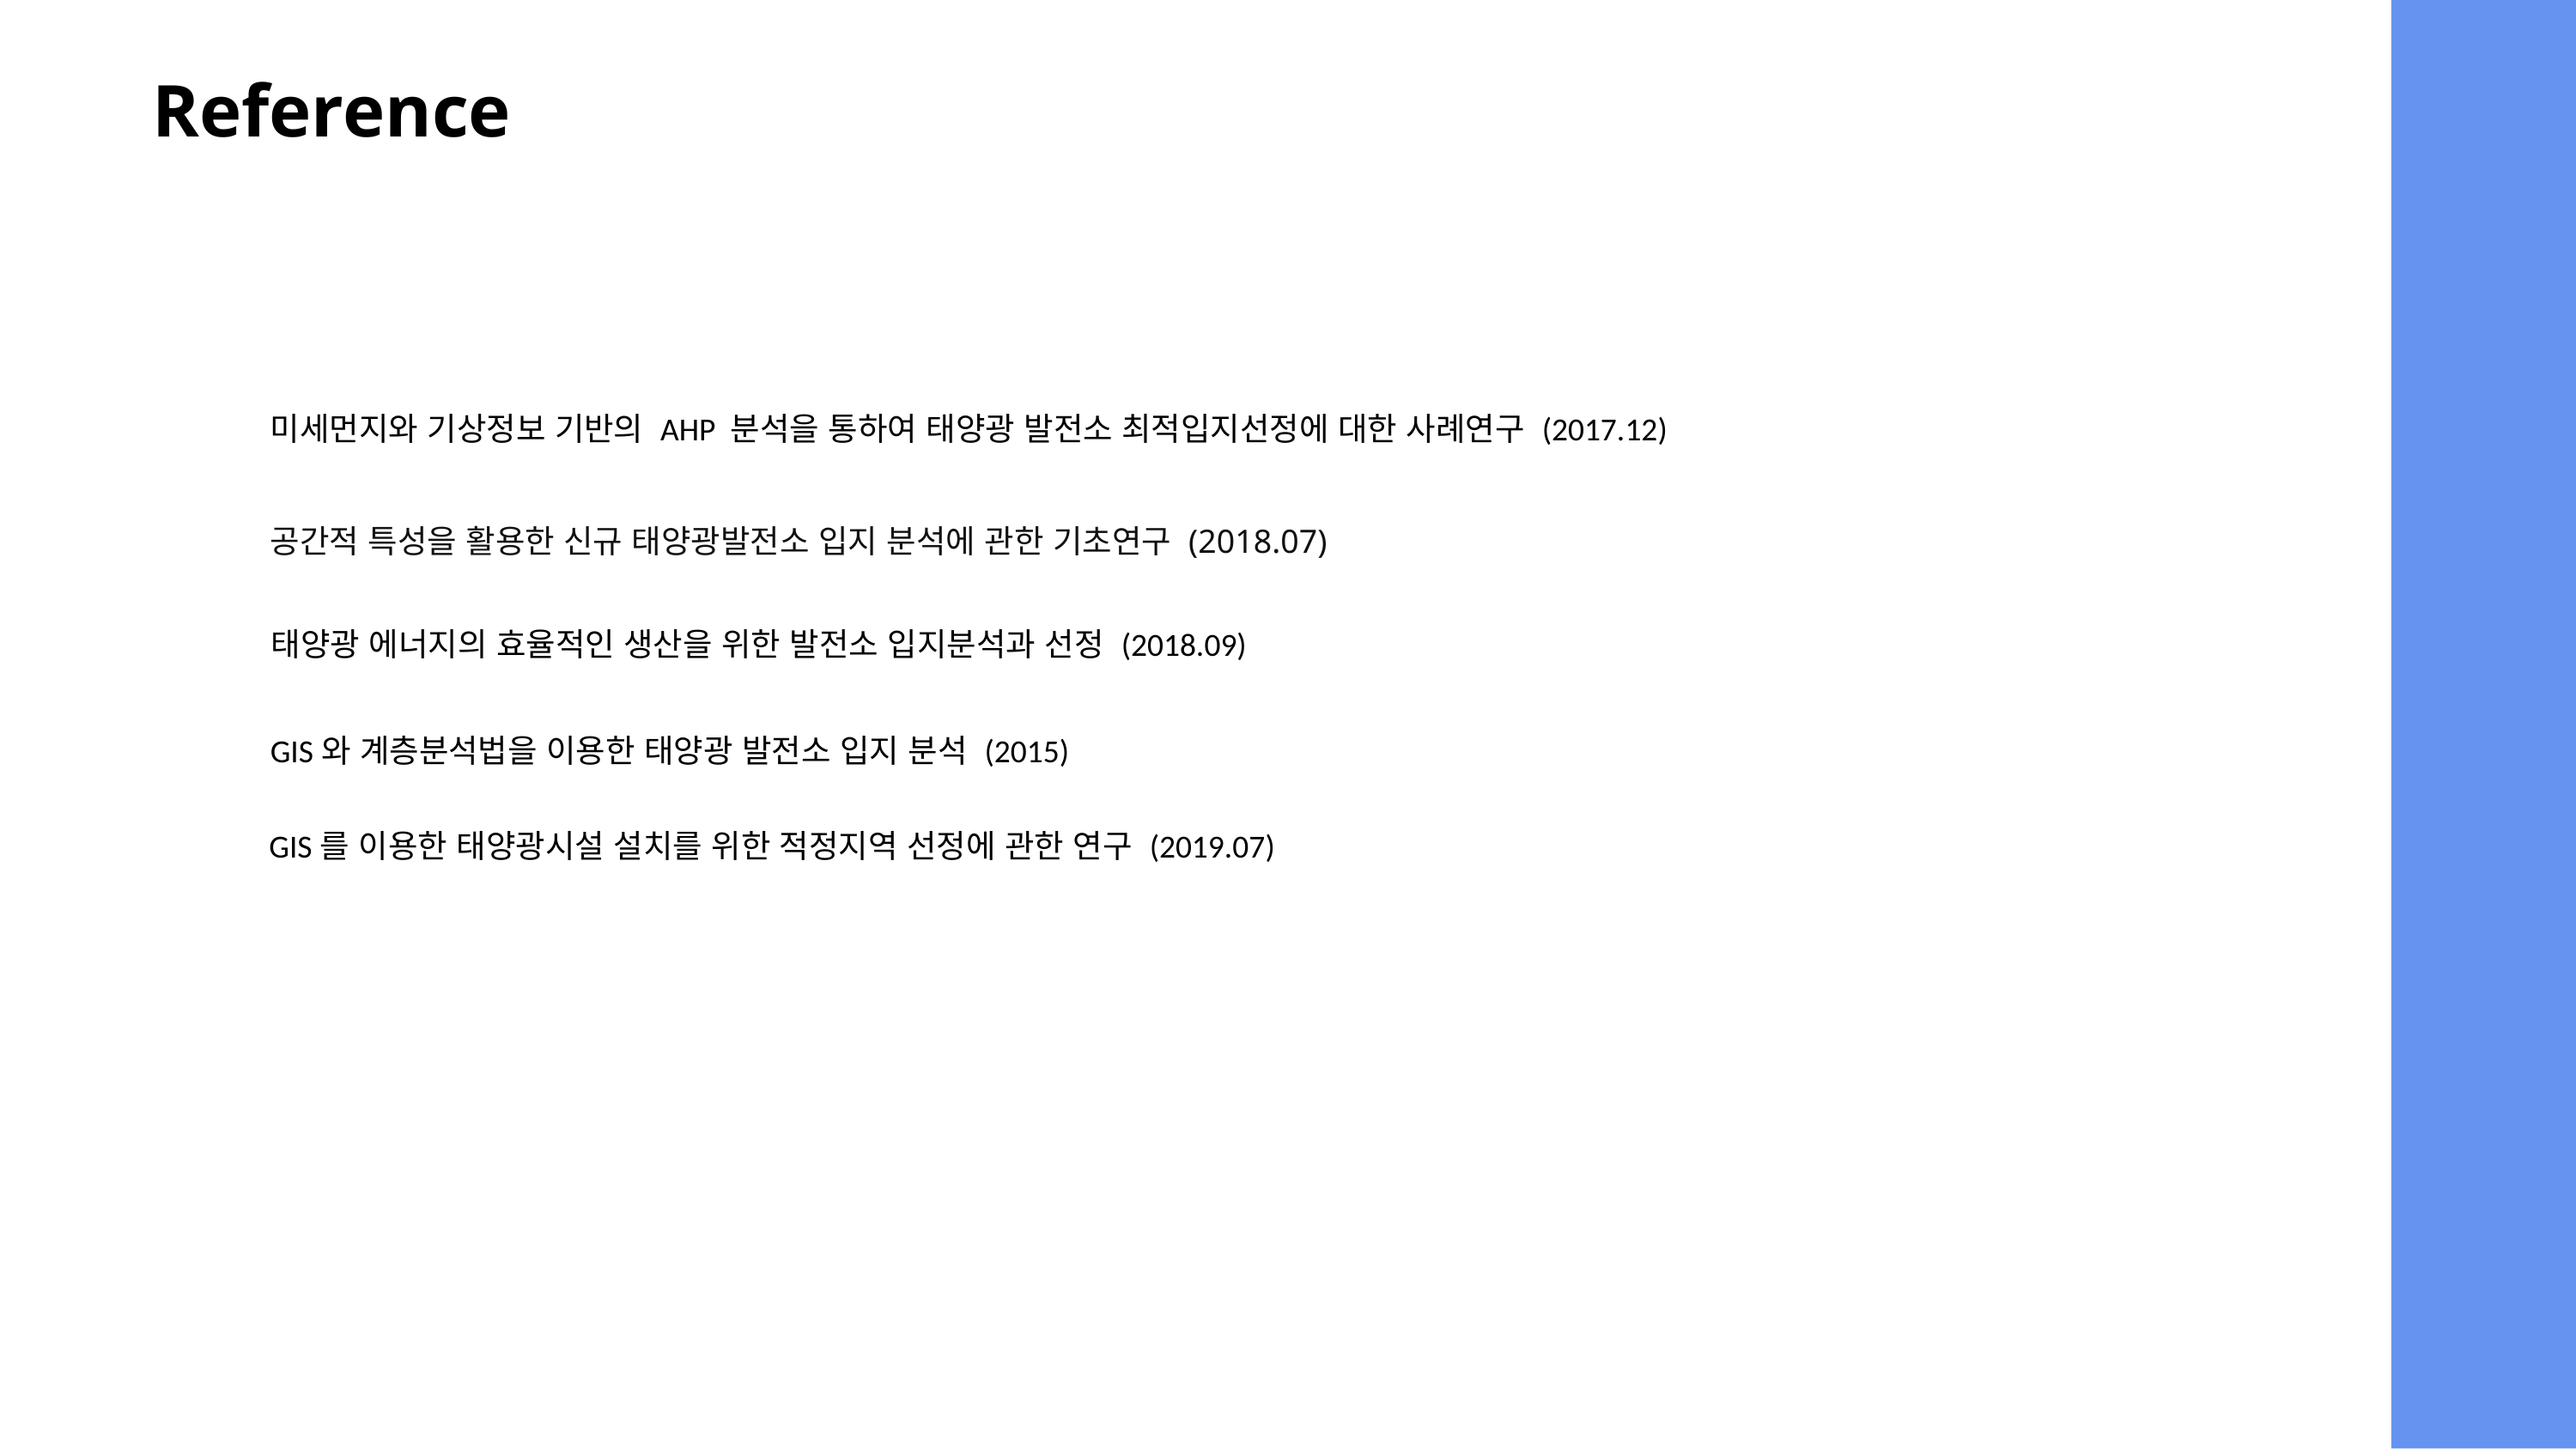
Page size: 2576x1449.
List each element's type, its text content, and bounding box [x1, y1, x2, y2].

text_box GIS와 계층분석법을 이용한 태양광 발전소 입지 분석 (2015) [257, 724, 1546, 776]
text_box [2390, 0, 2576, 1449]
text_box Reference [139, 58, 526, 135]
text_box 태양광 에너지의 효율적인 생산을 위한 발전소 입지분석과 선정 (2018.09) [258, 617, 1547, 670]
text_box 공간적 특성을 활용한 신규 태양광발전소 입지 분석에 관한 기초연구 (2018.07) [257, 514, 1546, 566]
text_box 미세먼지와 기상정보 기반의 AHP 분석을 통하여 태양광 발전소 최적입지선정에 대한 사례연구 (2017.12) [257, 402, 1815, 454]
text_box GIS를 이용한 태양광시설 설치를 위한 적정지역 선정에 관한 연구 (2019.07) [256, 819, 1545, 871]
